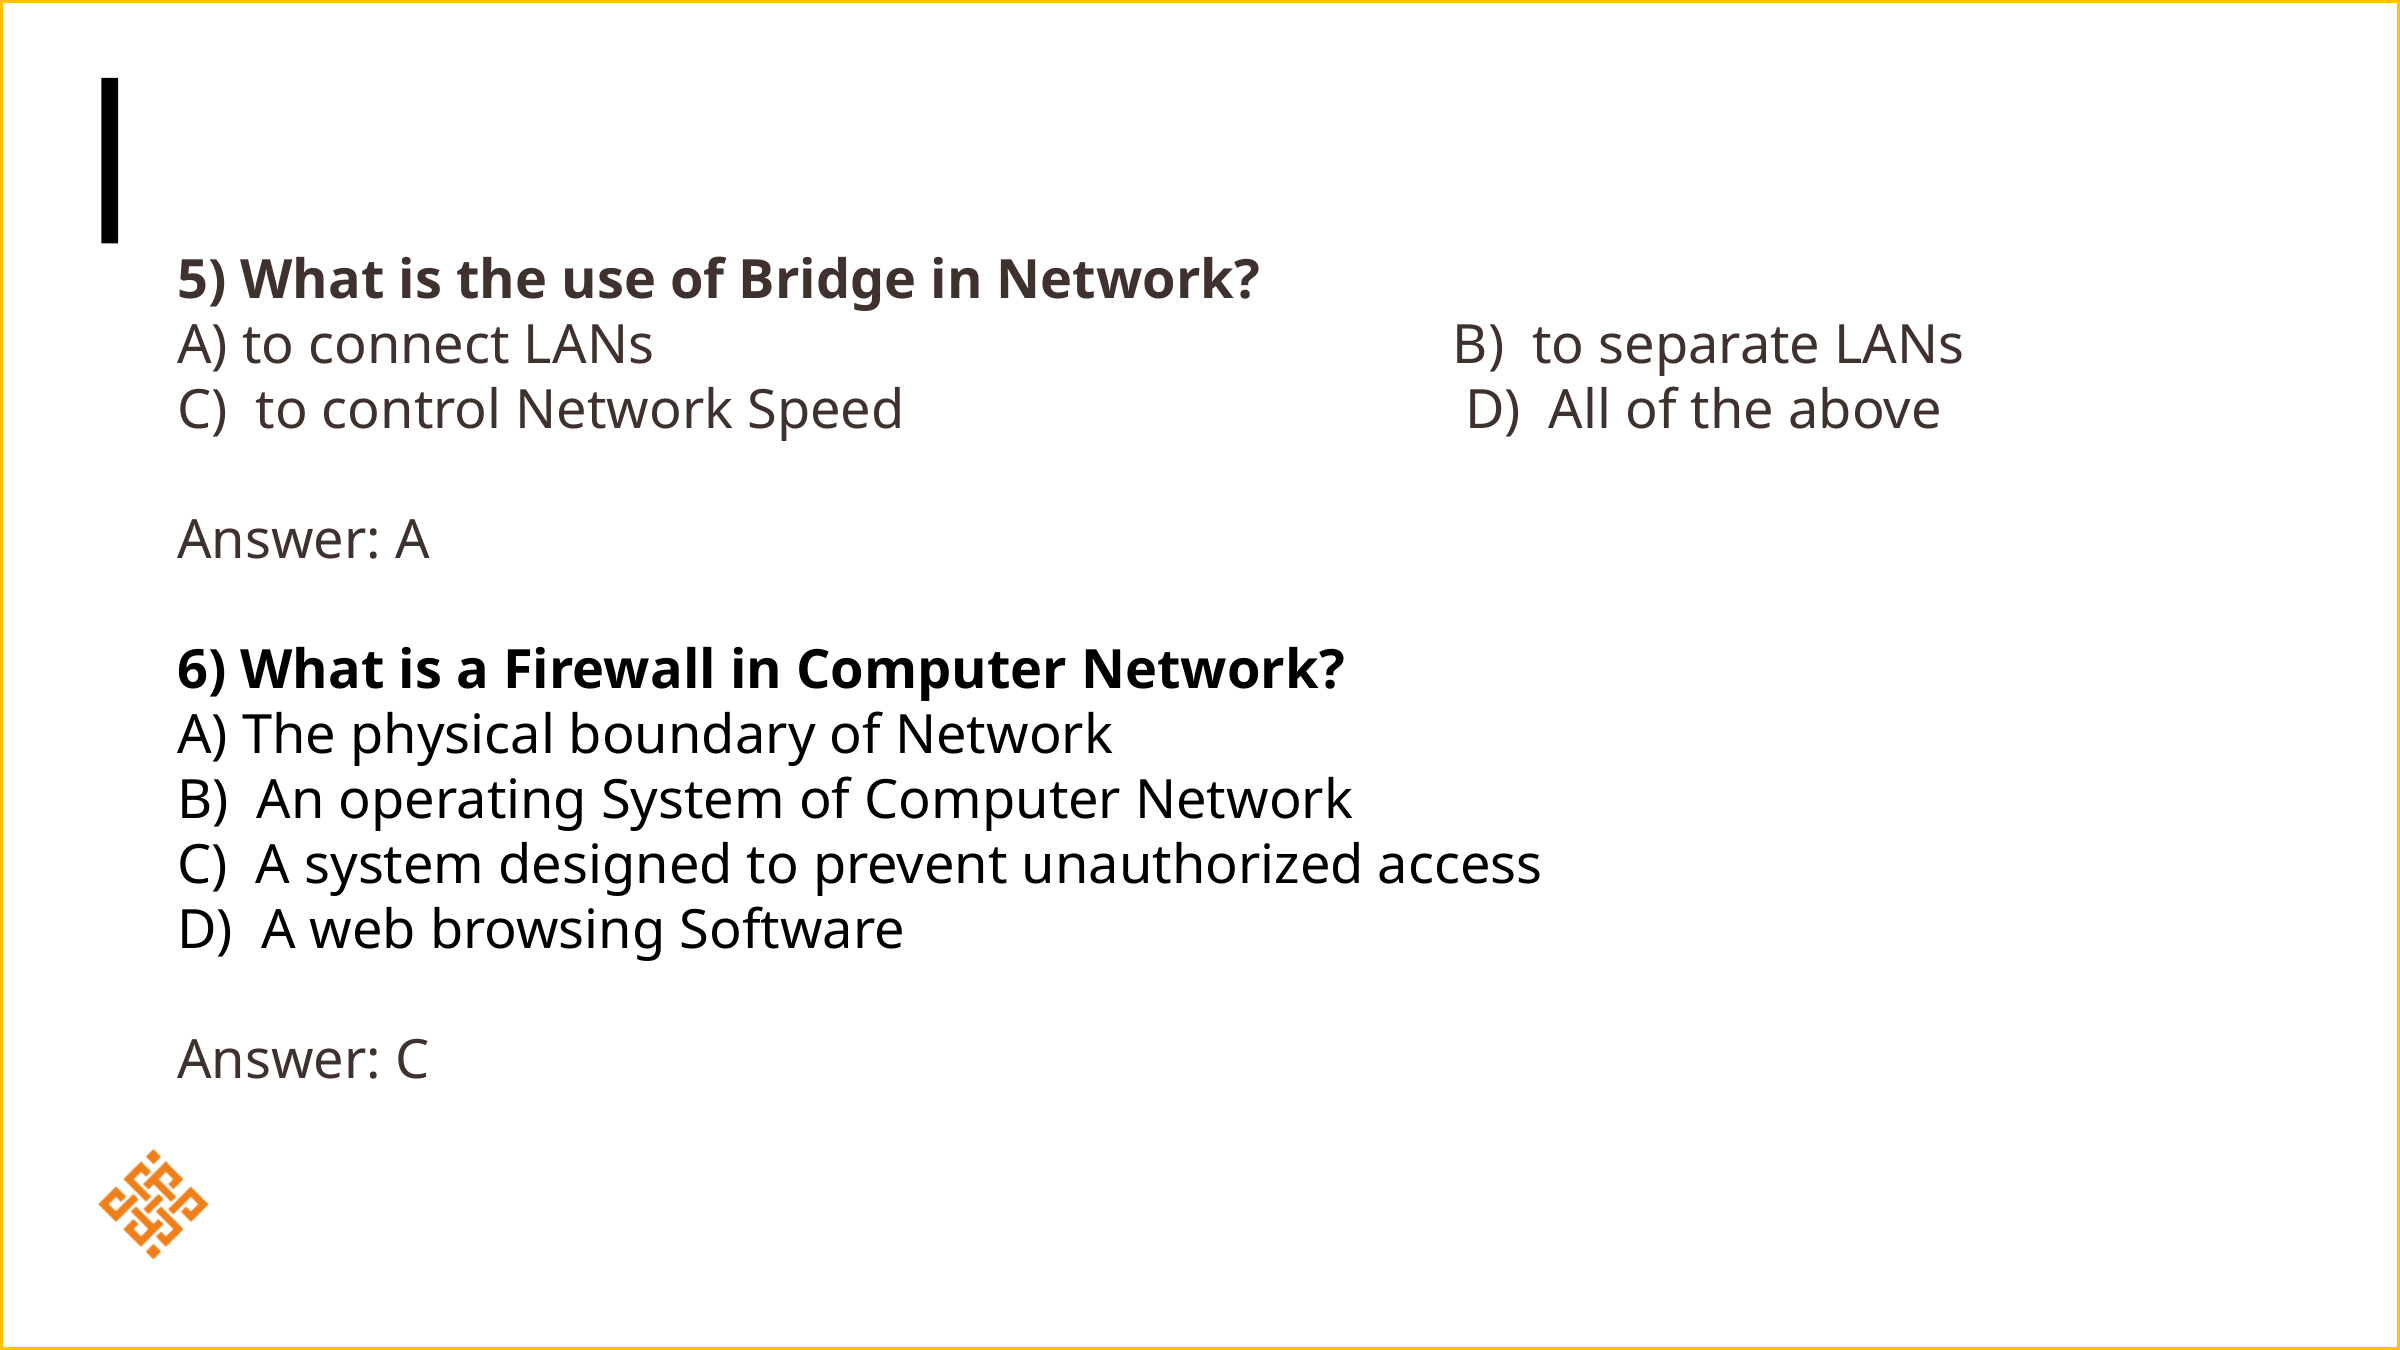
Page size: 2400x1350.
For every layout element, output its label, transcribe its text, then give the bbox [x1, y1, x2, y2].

picture [75, 1058, 235, 1350]
text_box 5) What is the use of Bridge in Network? A) to connect LANs B) to separate LANs C) to control Network Speed D) All of the above Answer: A 6) What is a Firewall in Computer Network? A) The physical boundary of Network B) An operating System of Computer Network C) A system designed to prevent unauthorized access D) A web browsing Software Answer: C [162, 237, 2238, 1162]
